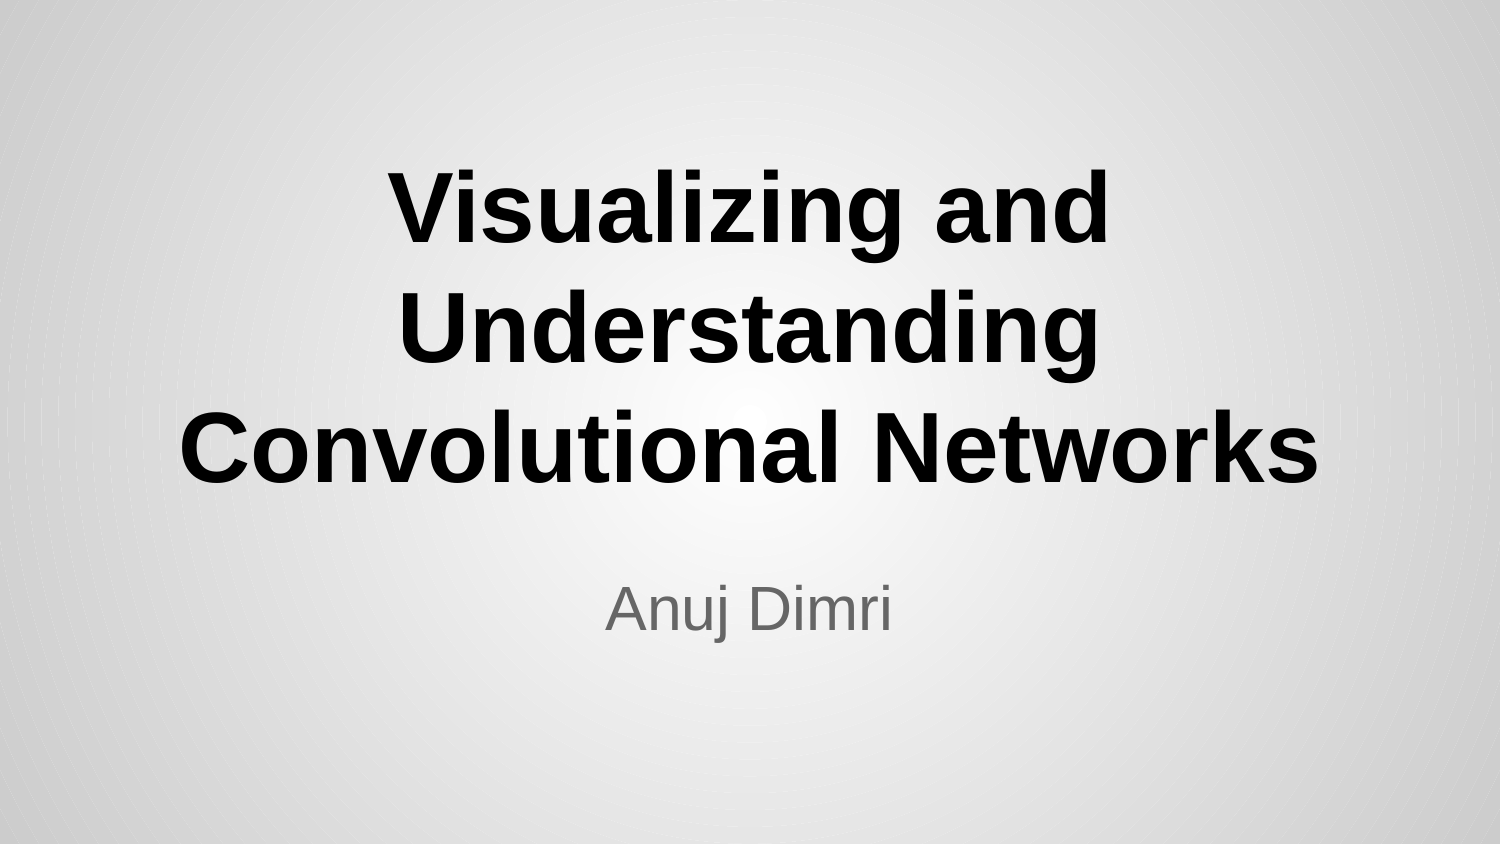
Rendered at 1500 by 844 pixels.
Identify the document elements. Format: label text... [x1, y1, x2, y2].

title Visualizing and Understanding Convolutional Networks [112, 326, 1388, 517]
subtitle Anuj Dimri [112, 553, 1388, 682]
